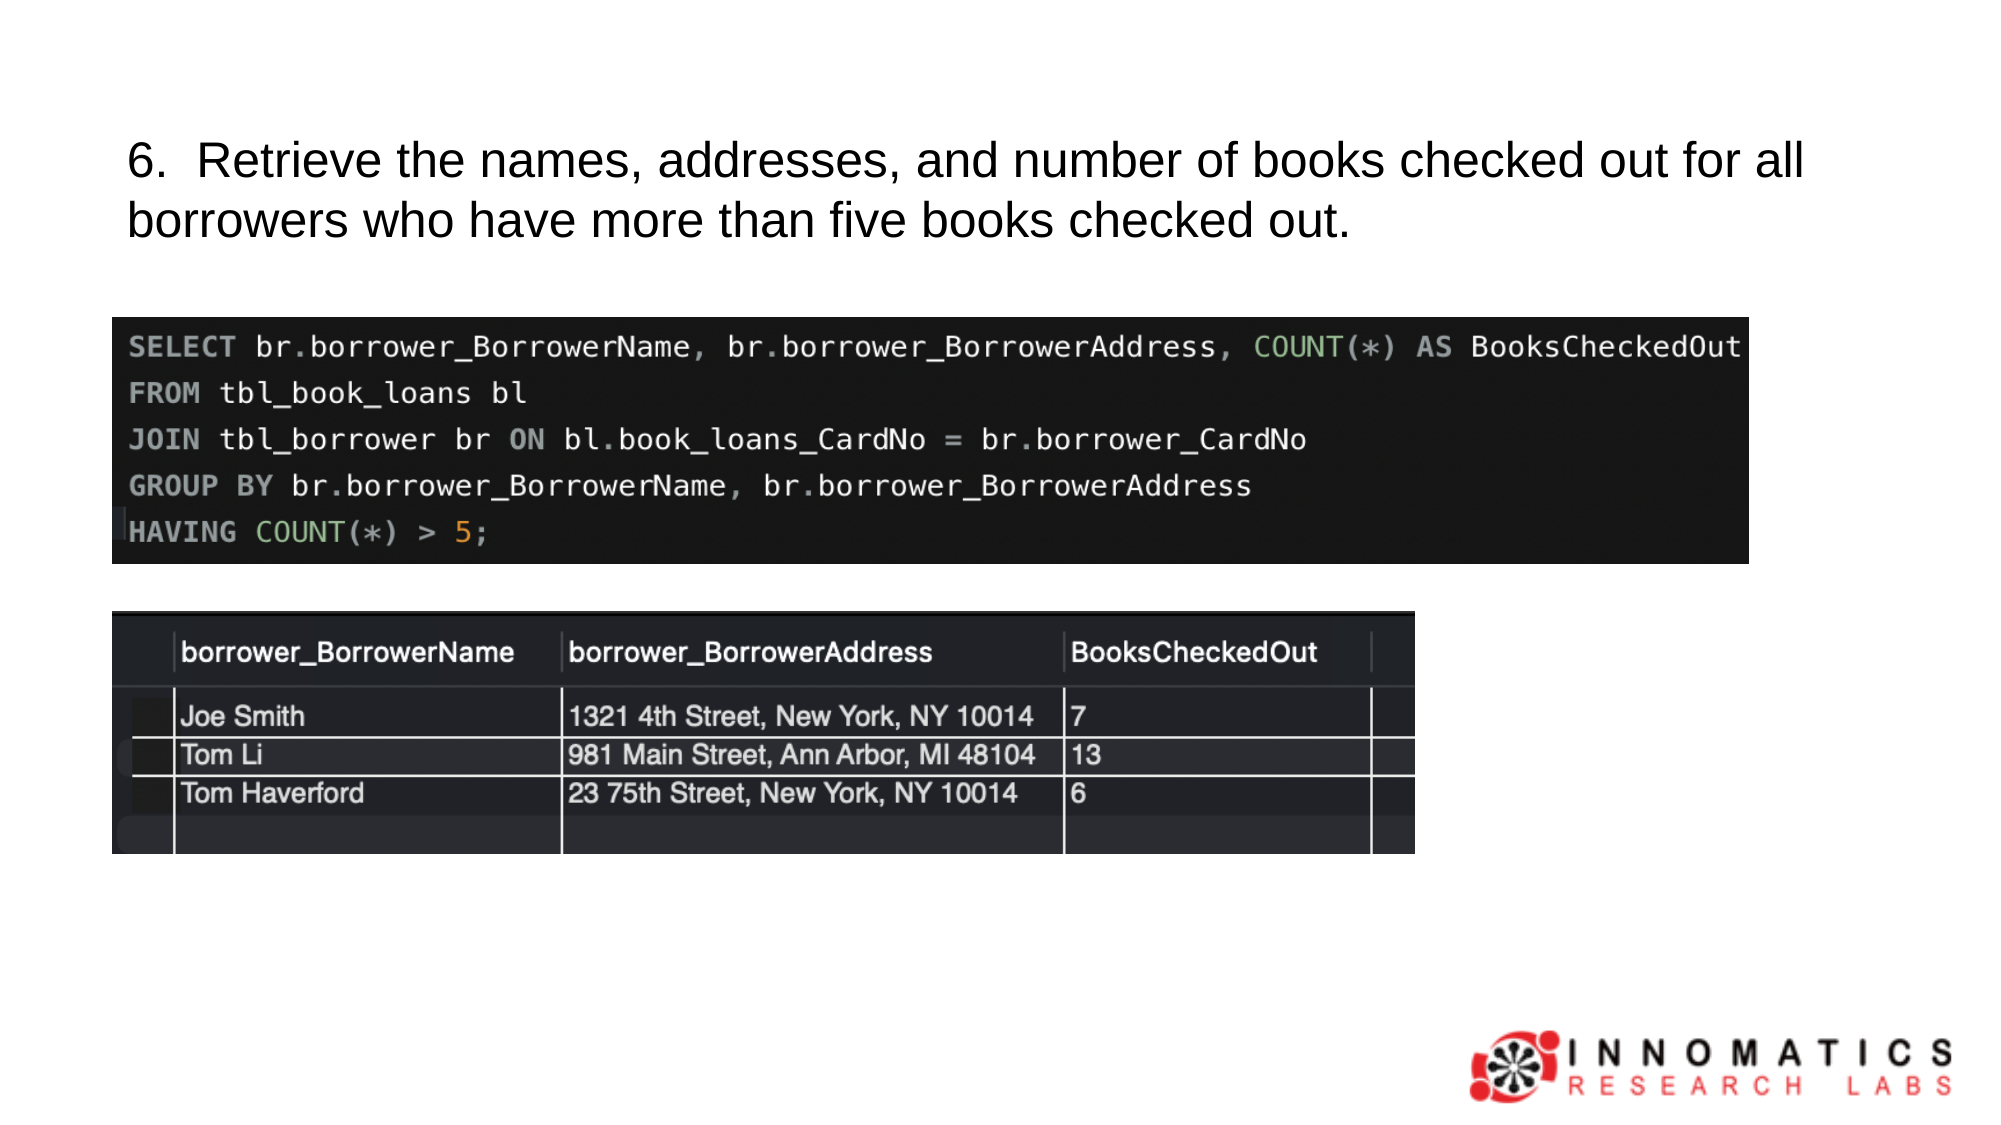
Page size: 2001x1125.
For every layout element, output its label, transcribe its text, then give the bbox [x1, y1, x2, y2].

picture [112, 610, 1415, 854]
picture [1445, 1014, 1975, 1125]
picture [112, 316, 1749, 564]
text_box 6. Retrieve the names, addresses, and number of books checked out for all borrowers who have more than five books checked out. [111, 119, 1859, 315]
